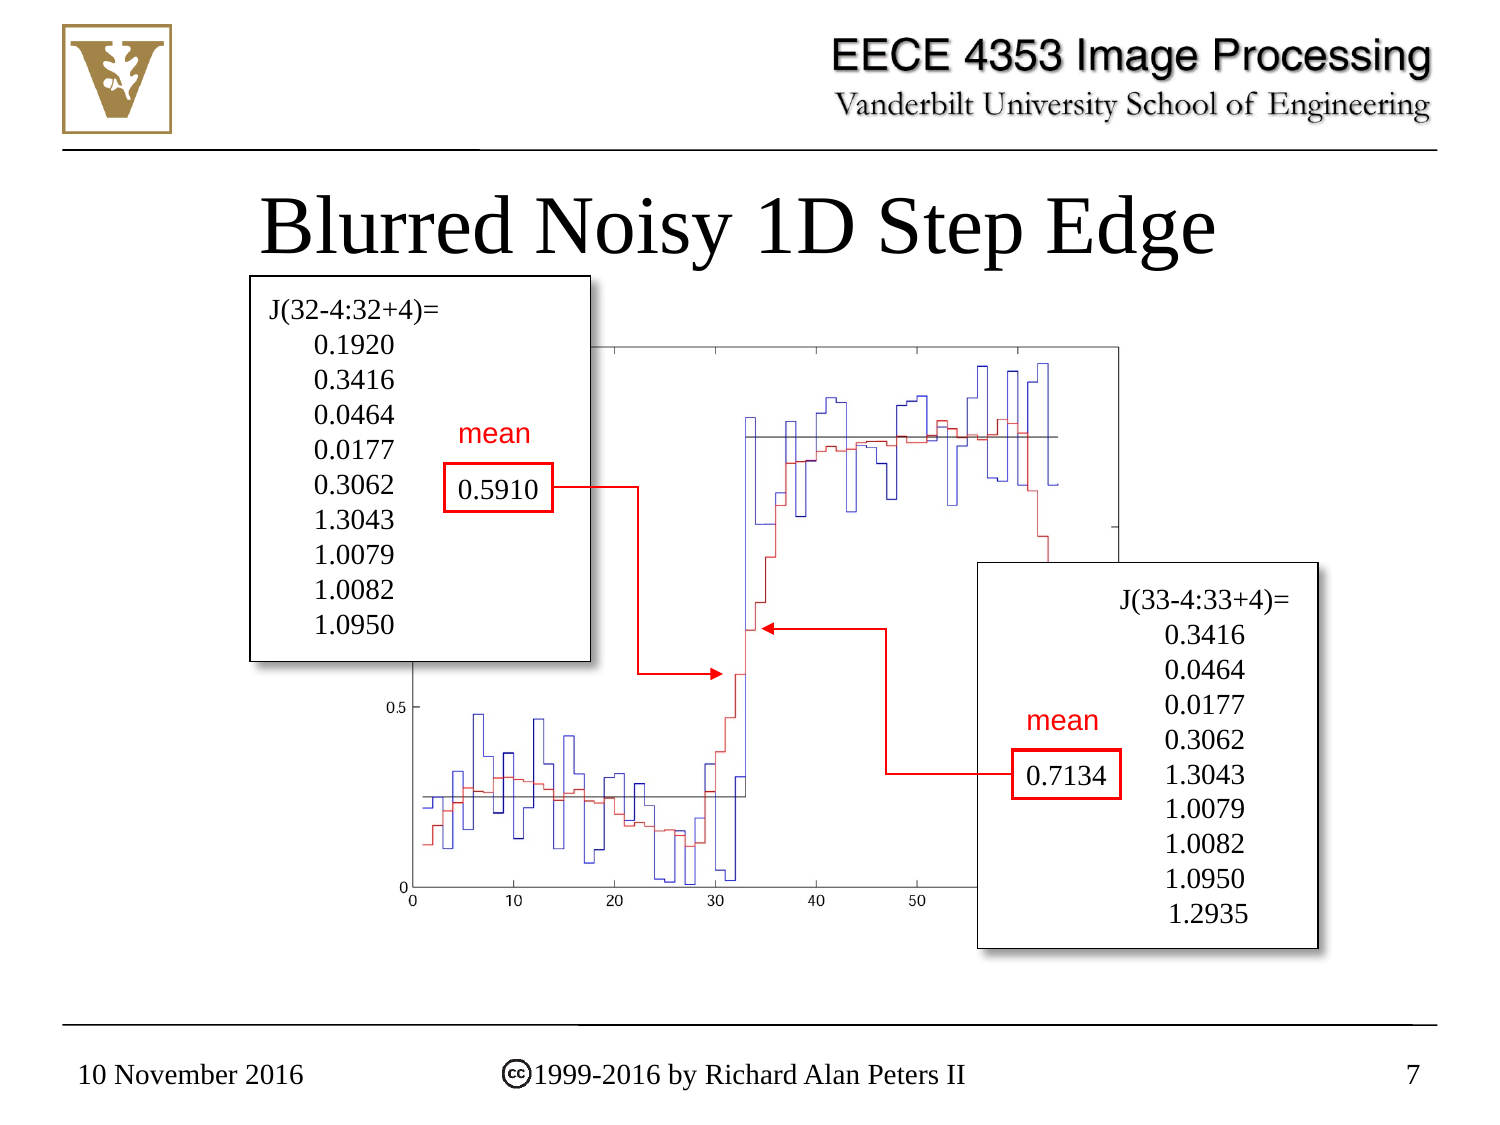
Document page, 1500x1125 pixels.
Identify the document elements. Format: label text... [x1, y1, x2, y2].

text_box J(32-4:32+4)= 0.1920 0.3416 0.0464 0.0177 0.3062 1.3043 1.0079 1.0082 1.0950 [255, 283, 454, 647]
text_box J(33-4:33+4)= 0.3416 0.0464 0.0177 0.3062 1.3043 1.0079 1.0082 1.0950 1.2935 [1210, 573, 1304, 937]
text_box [761, 628, 1011, 776]
picture [62, 24, 172, 134]
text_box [554, 488, 724, 675]
text_box [1210, 562, 1319, 949]
picture [826, 25, 1436, 133]
text_box [249, 275, 591, 662]
footer 1999-2016 by Richard Alan Peters II [496, 1042, 1004, 1103]
title Blurred Noisy 1D Step Edge [244, 112, 1234, 328]
picture [294, 296, 1206, 960]
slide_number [62, 1042, 400, 1103]
slide_number 7 [1098, 1042, 1436, 1103]
